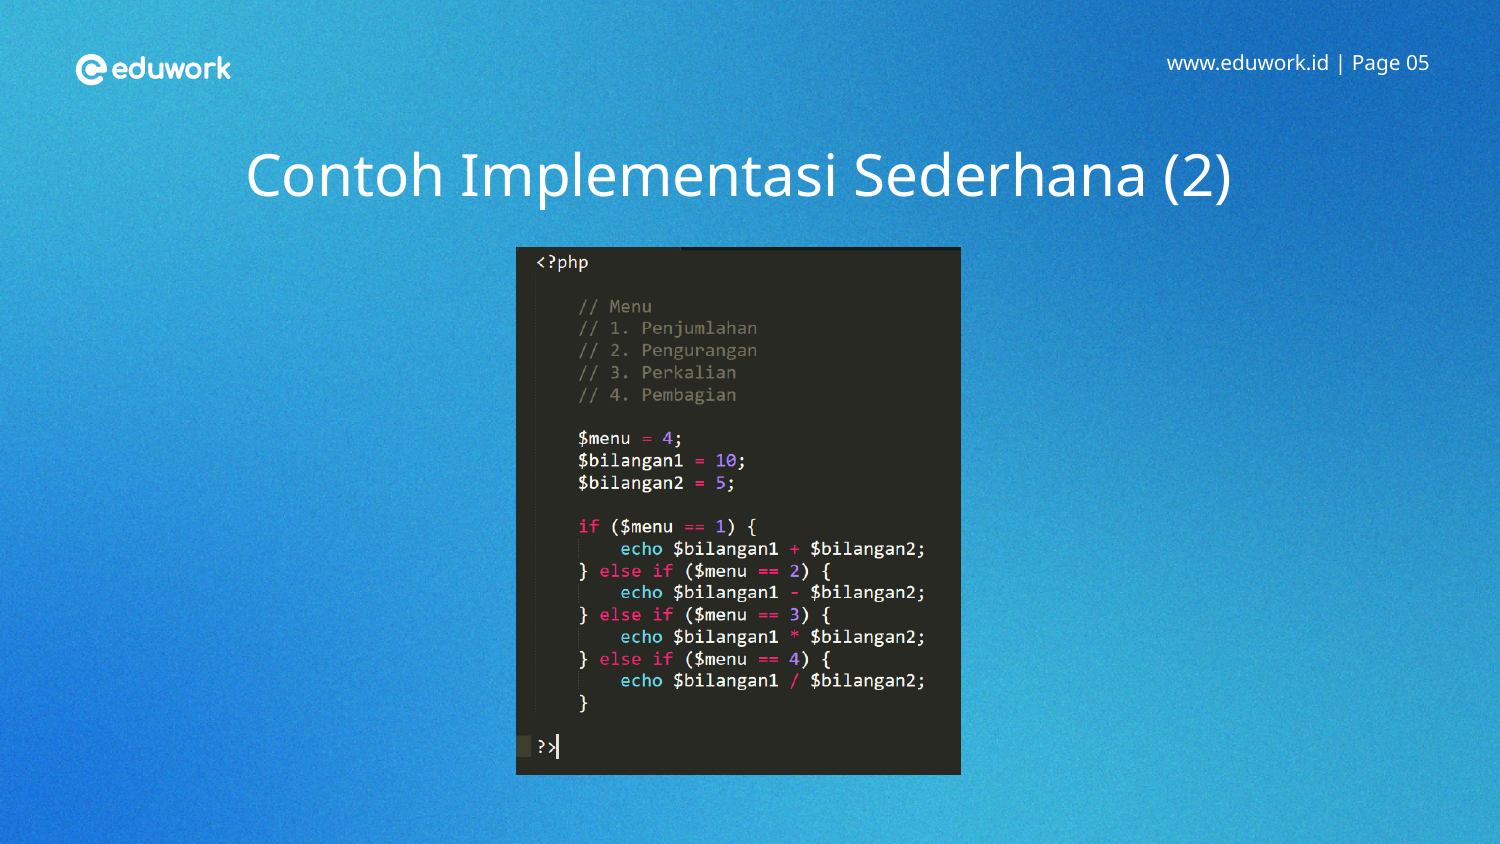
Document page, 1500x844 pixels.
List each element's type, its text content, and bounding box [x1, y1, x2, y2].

text_box Contoh Implementasi Sederhana (2) [148, 88, 1329, 224]
text_box www.eduwork.id | Page 05 [1134, 37, 1445, 88]
picture [0, 0, 1500, 844]
